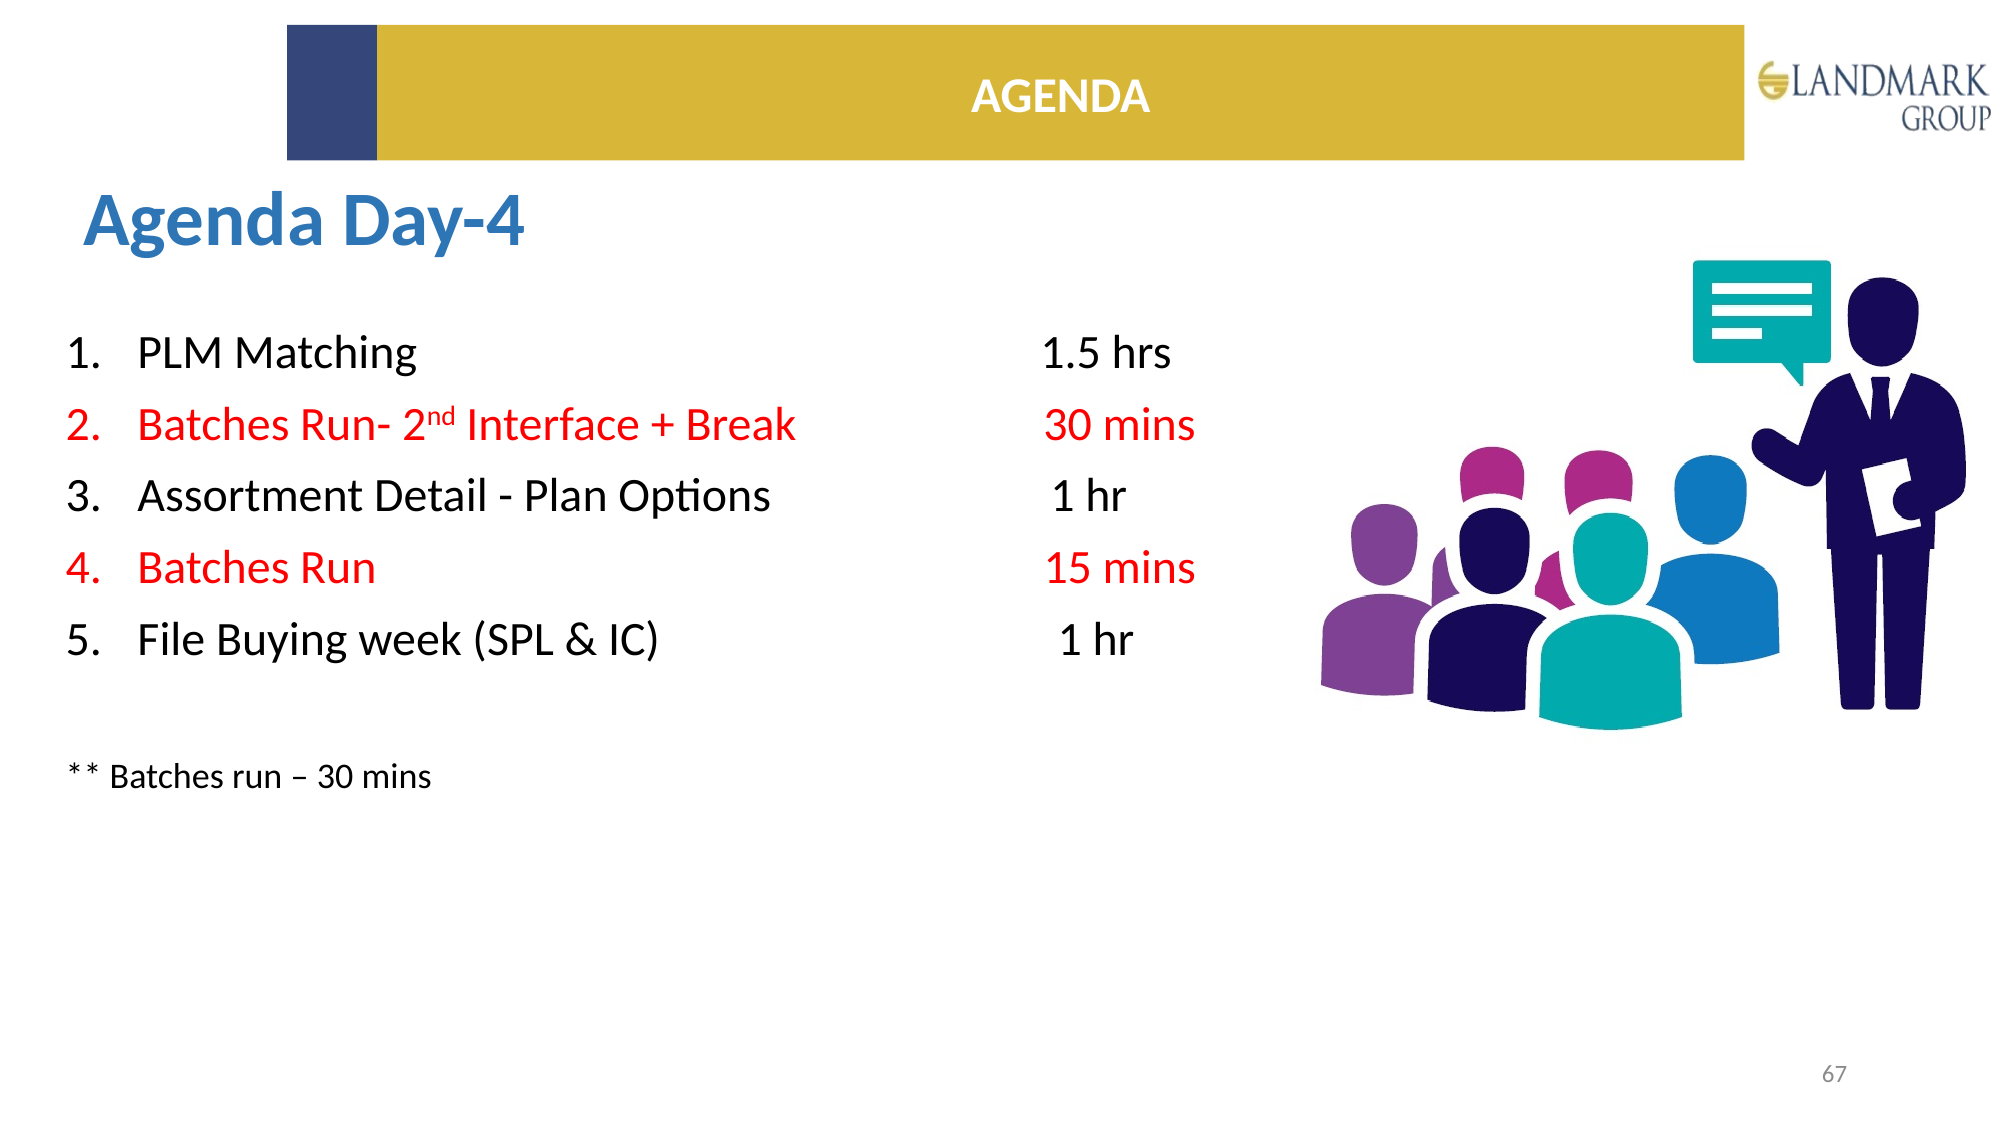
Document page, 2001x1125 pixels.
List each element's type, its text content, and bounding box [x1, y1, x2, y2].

subtitle PLM Matching 1.5 hrs Batches Run- 2nd Interface + Break 30 mins Assortment Detail - Plan Options 1 hr Batches Run 15 mins File Buying week (SPL & IC) 1 hr ** Batches run – 30 mins [50, 319, 1551, 805]
picture [1299, 228, 2000, 754]
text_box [286, 24, 1745, 161]
picture [1749, 47, 2000, 140]
slide_number 67 [1412, 1042, 1863, 1103]
text_box Agenda Day-4 [28, 188, 581, 270]
